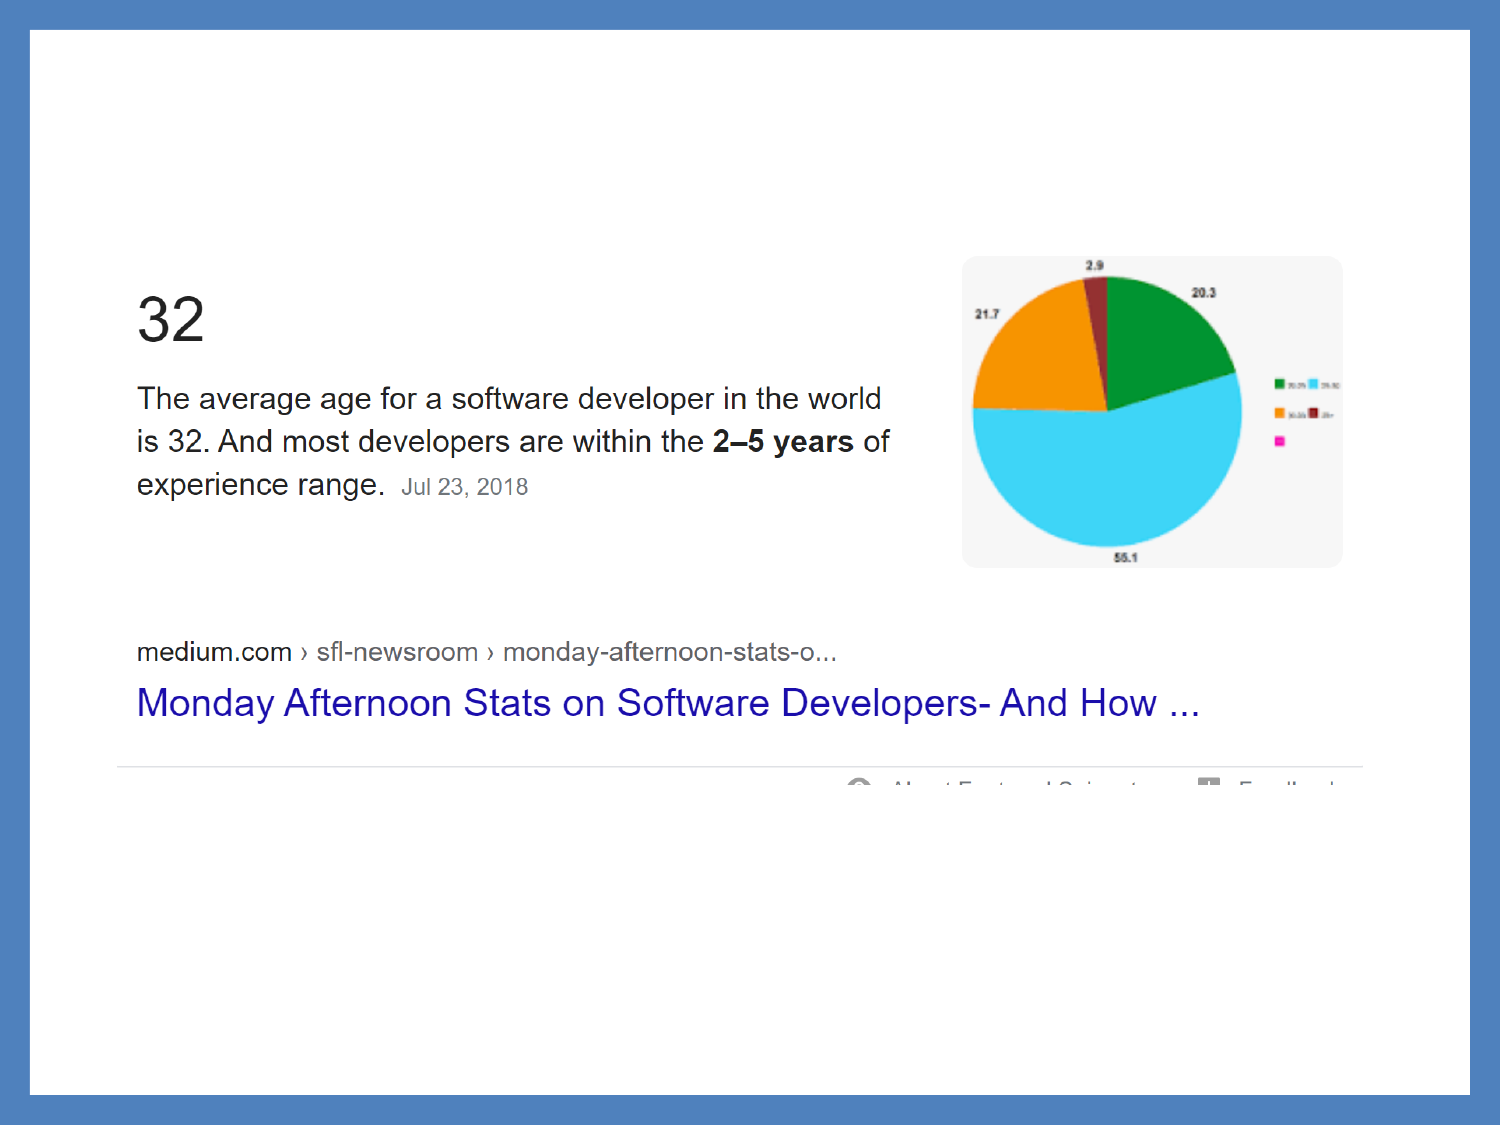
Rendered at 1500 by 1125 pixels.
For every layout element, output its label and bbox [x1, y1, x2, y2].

picture [117, 231, 1363, 785]
